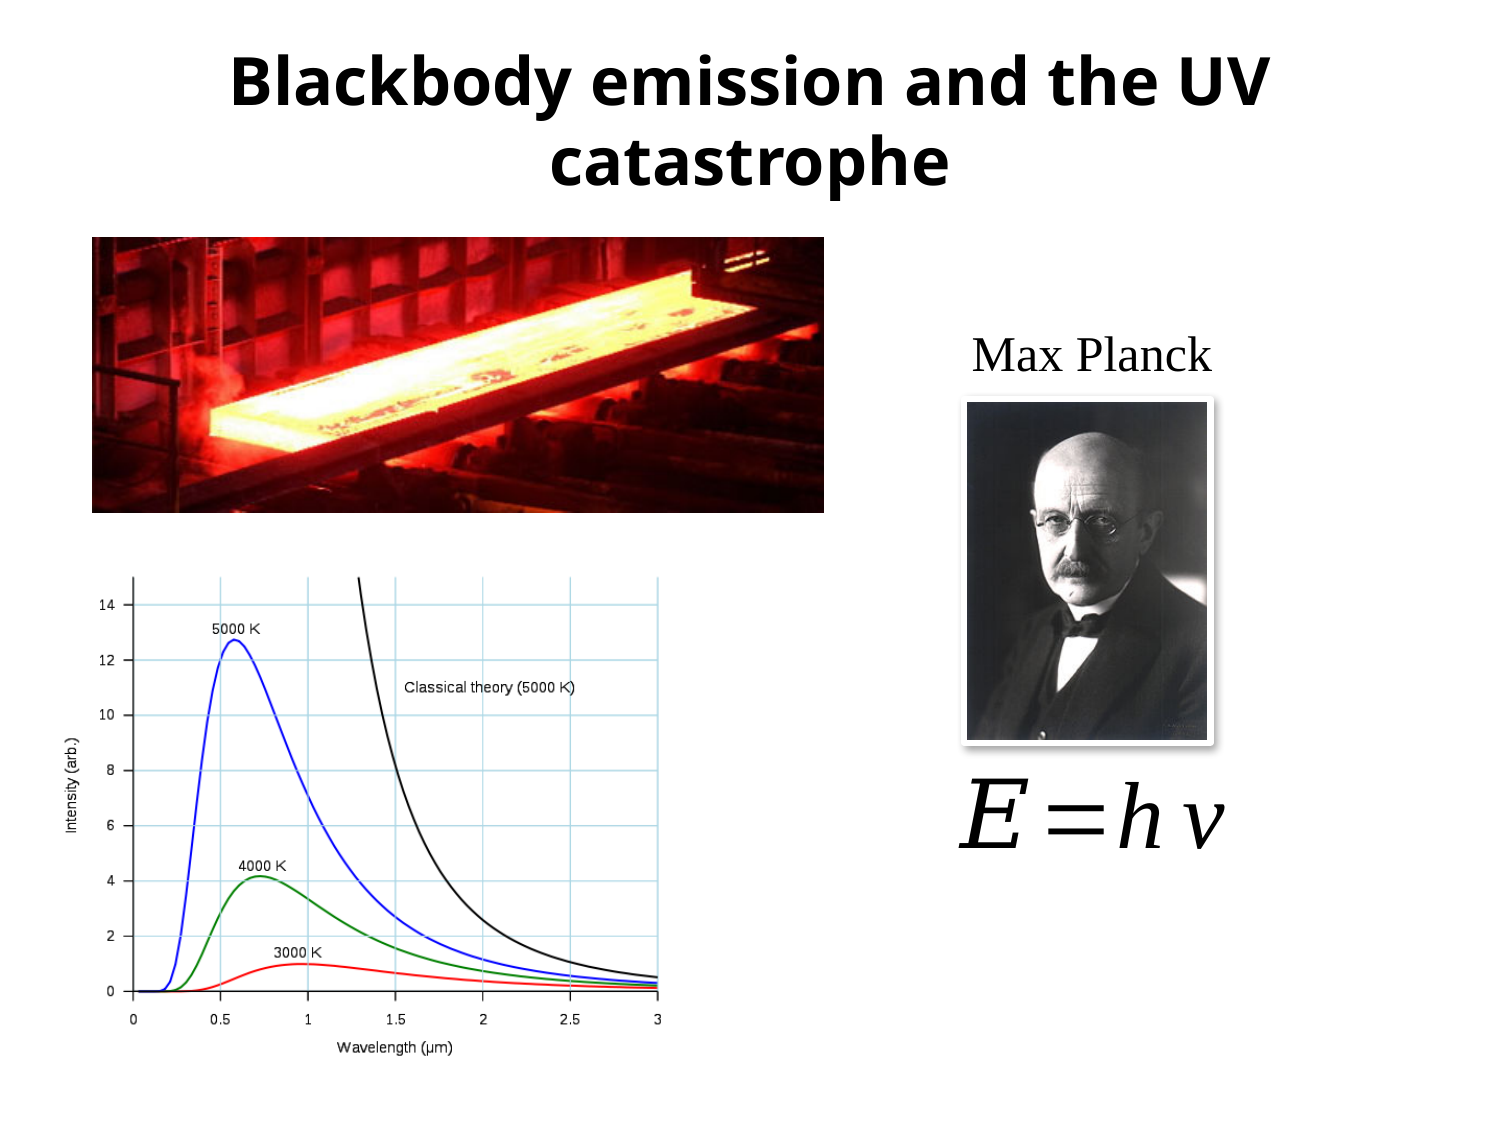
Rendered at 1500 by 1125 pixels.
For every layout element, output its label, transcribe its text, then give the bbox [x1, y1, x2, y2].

title Blackbody emission and the UV catastrophe [112, 24, 1388, 213]
picture [91, 237, 824, 513]
picture [966, 401, 1208, 740]
text_box Max Planck [956, 314, 1227, 390]
picture [49, 562, 665, 1062]
